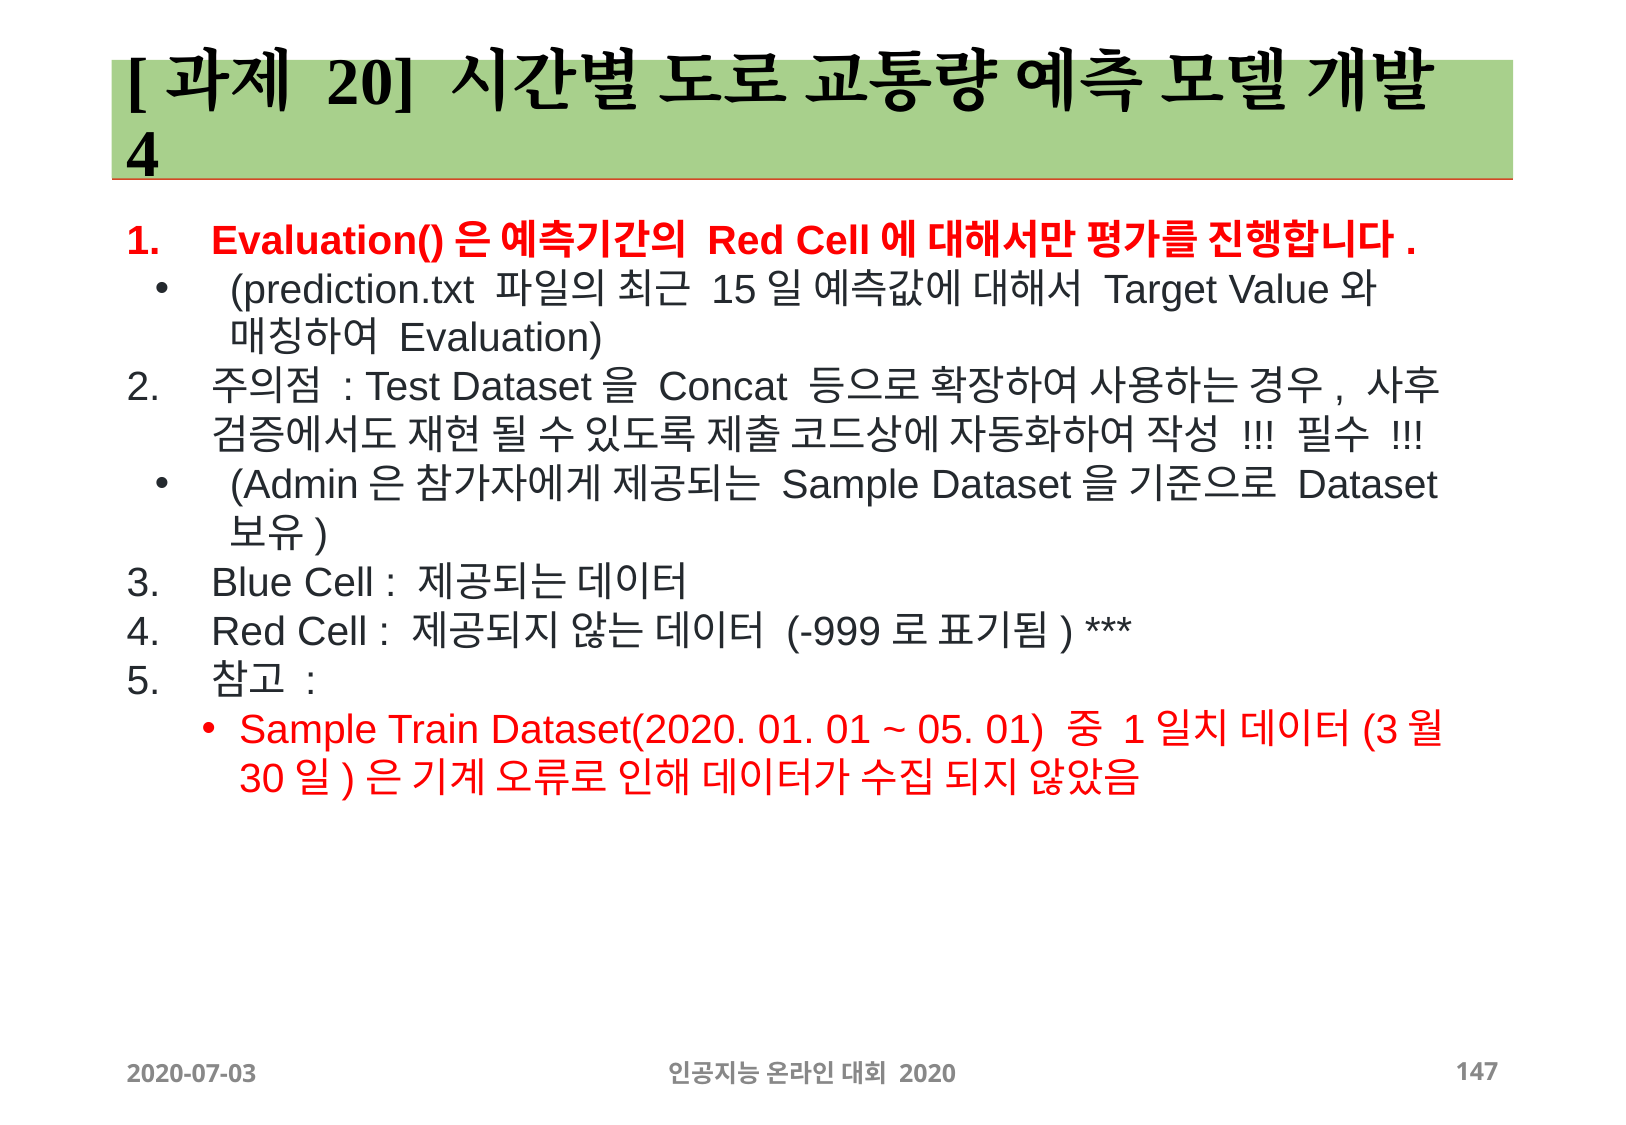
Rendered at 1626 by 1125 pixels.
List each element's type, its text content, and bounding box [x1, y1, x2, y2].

list Evaluation()은 예측기간의 Red Cell에 대해서만 평가를 진행합니다. (prediction.txt 파일의 최근 15일 예측값에 대해서 Target Value와 매칭하여 Evaluation) 주의점 : Test Dataset을 Concat 등으로 확장하여 사용하는 경우, 사후 검증에서도 재현 될 수 있도록 제출 코드상에 자동화하여 작성 !!! 필수 !!! (Admin은 참가자에게 제공되는 Sample Dataset을 기준으로 Dataset 보유) Blue Cell : 제공되는 데이터 Red Cell : 제공되지 않는 데이터 (-999로 표기됨) *** 참고 : Sample Train Dataset(2020. 01. 01 ~ 05. 01) 중 1일치 데이터(3월 30일)은 기계 오류로 인해 데이터가 수집 되지 않았음 [111, 205, 1514, 1030]
title [과제 20] 시간별 도로 교통량 예측 모델 개발 4 [111, 59, 1514, 179]
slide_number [111, 1042, 303, 1103]
footer 인공지능 온라인 대회 2020 [538, 1042, 1087, 1103]
slide_number ‹#› [1433, 1042, 1514, 1103]
